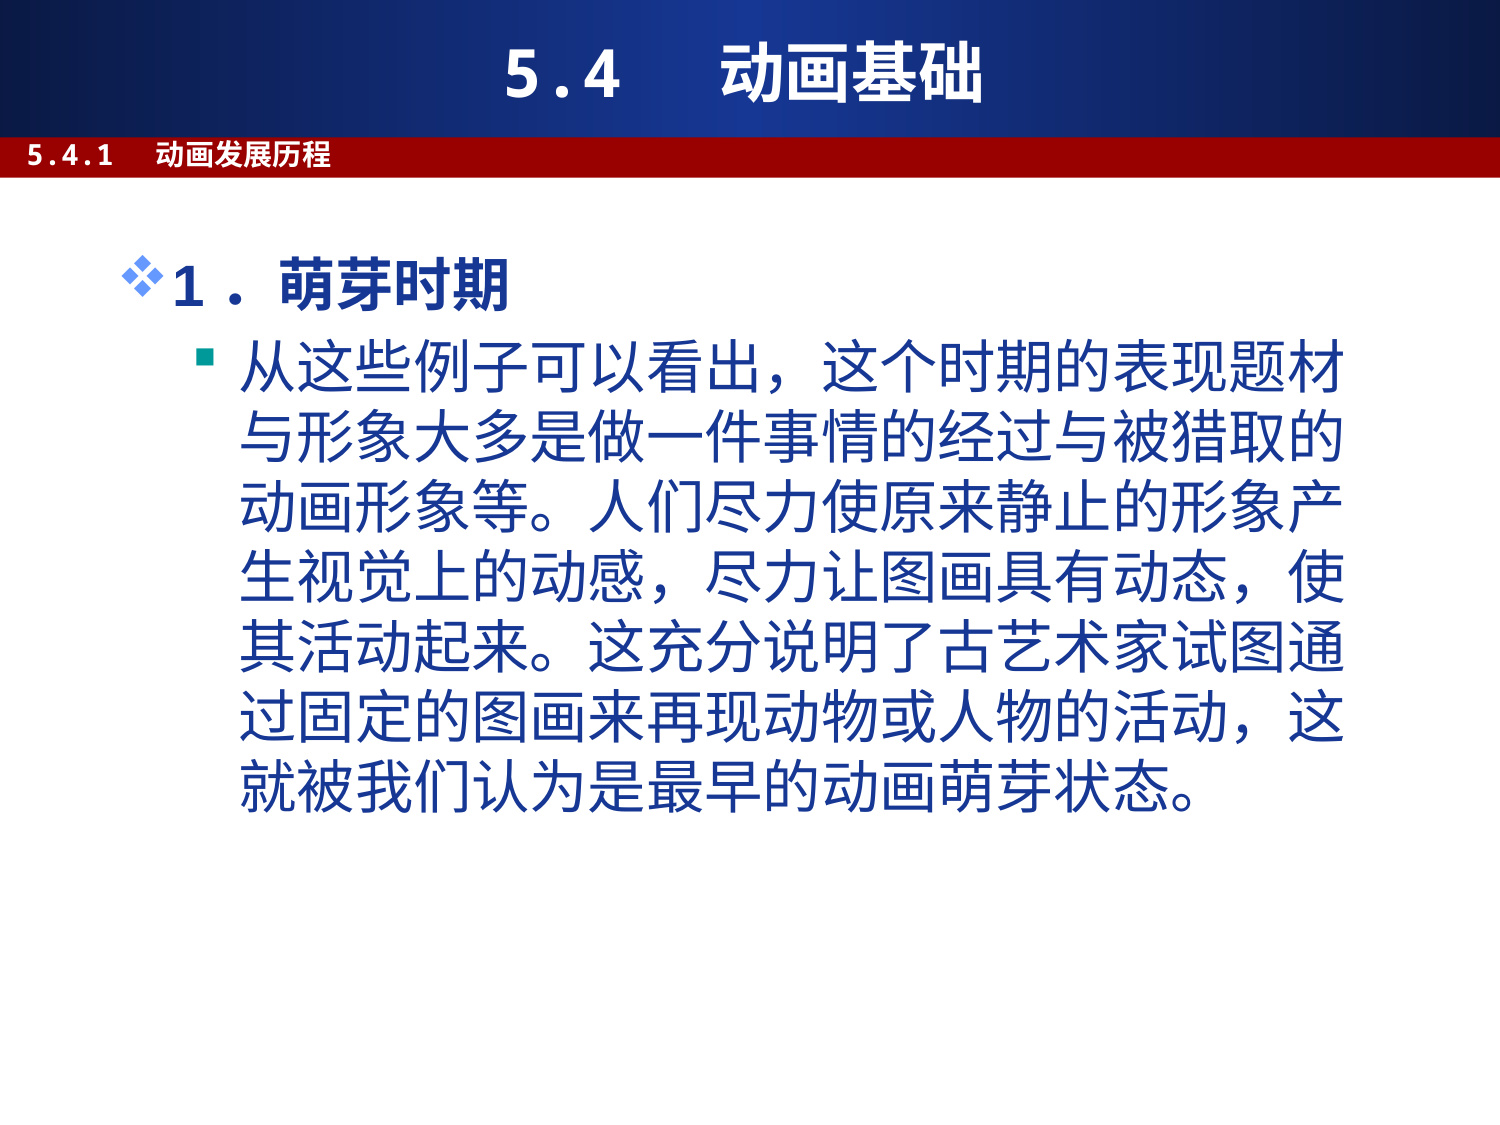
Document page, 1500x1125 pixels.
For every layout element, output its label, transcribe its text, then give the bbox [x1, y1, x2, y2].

list 1．萌芽时期 从这些例子可以看出，这个时期的表现题材与形象大多是做一件事情的经过与被猎取的动画形象等。人们尽力使原来静止的形象产生视觉上的动感，尽力让图画具有动态，使其活动起来。这充分说明了古艺术家试图通过固定的图画来再现动物或人物的活动，这就被我们认为是最早的动画萌芽状态。 [101, 240, 1386, 1038]
text_box 5.4.1 动画发展历程 [11, 128, 1500, 179]
title 5.4 动画基础 [49, 24, 1438, 118]
